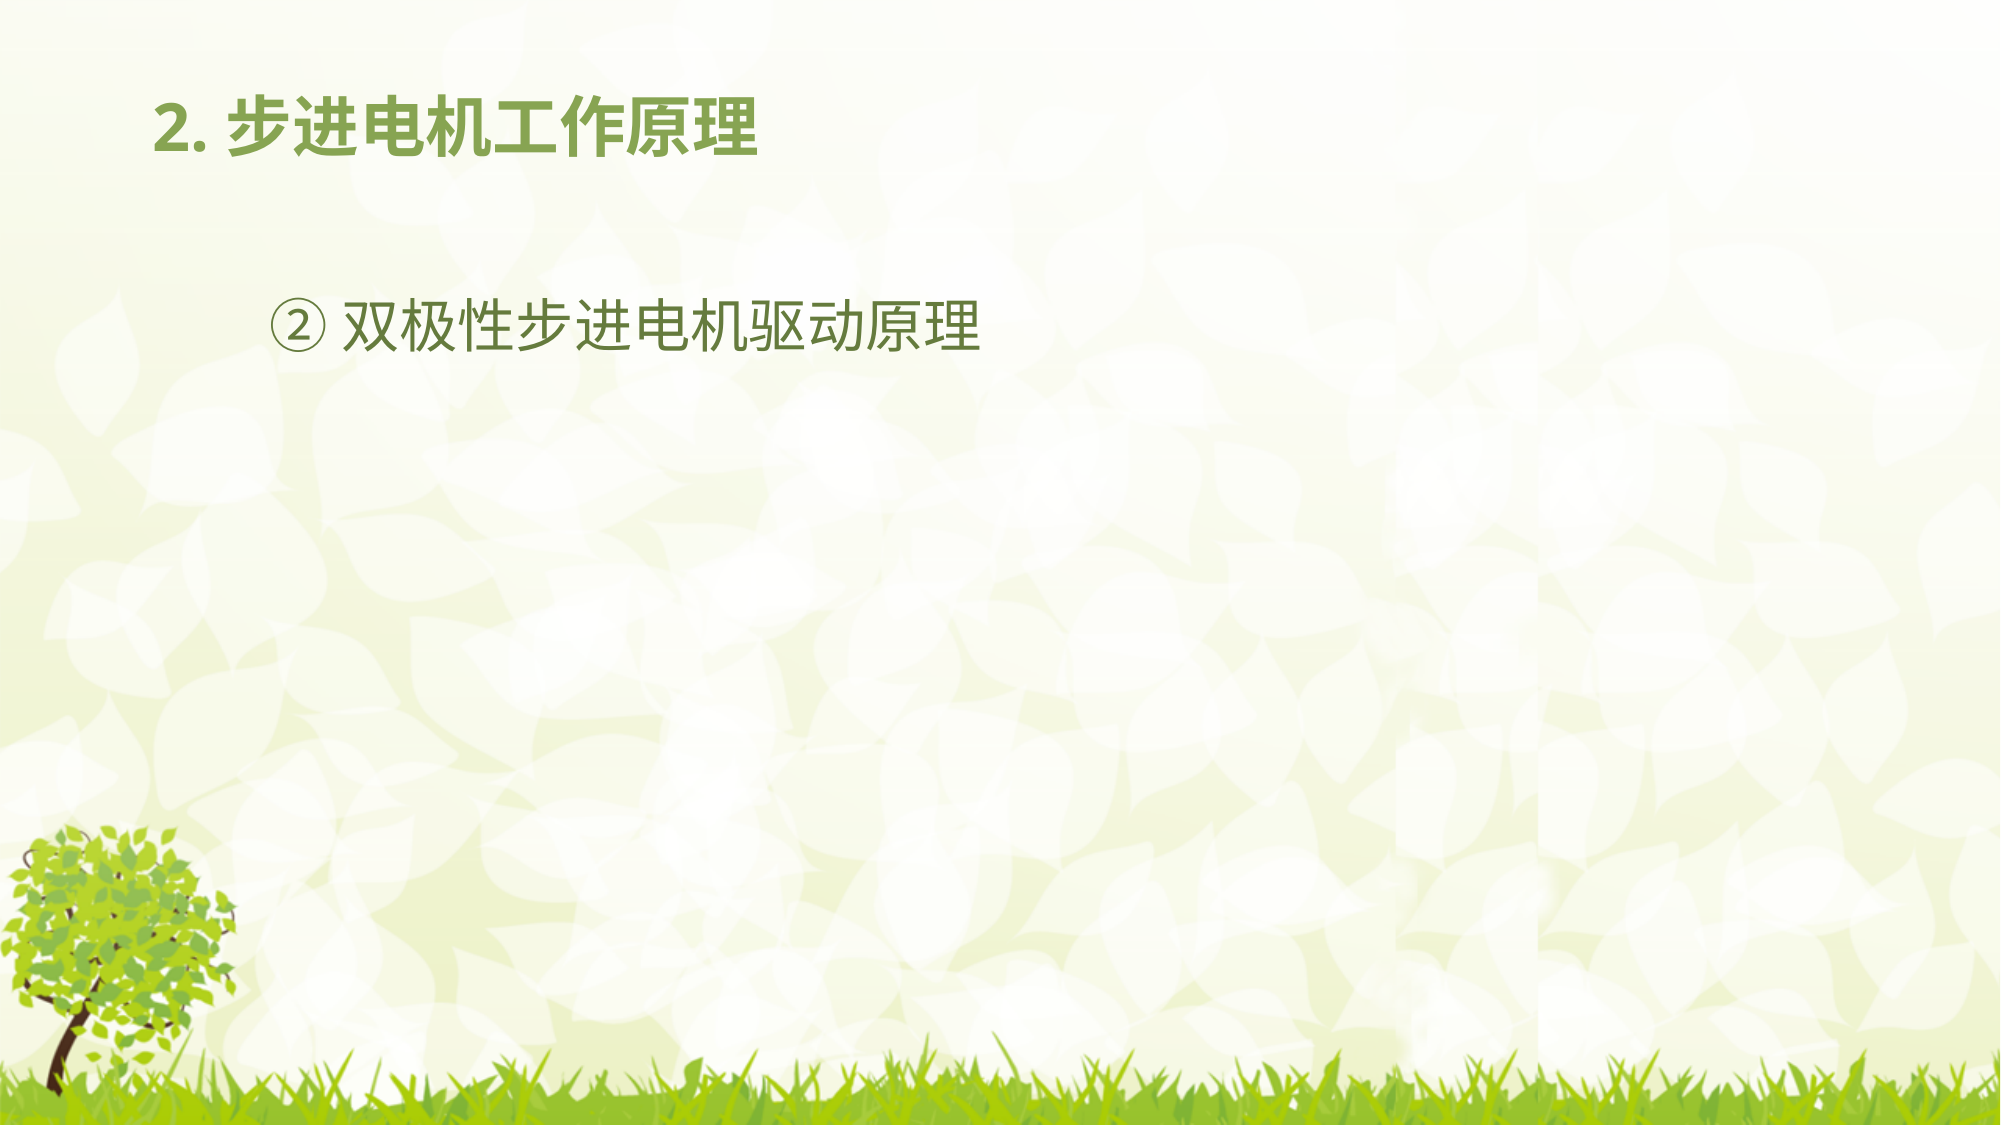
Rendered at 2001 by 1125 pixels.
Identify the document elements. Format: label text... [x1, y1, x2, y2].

title 2.步进电机工作原理 [137, 59, 1863, 200]
list ②双极性步进电机驱动原理 [137, 246, 1863, 1041]
picture [0, 0, 2001, 1125]
